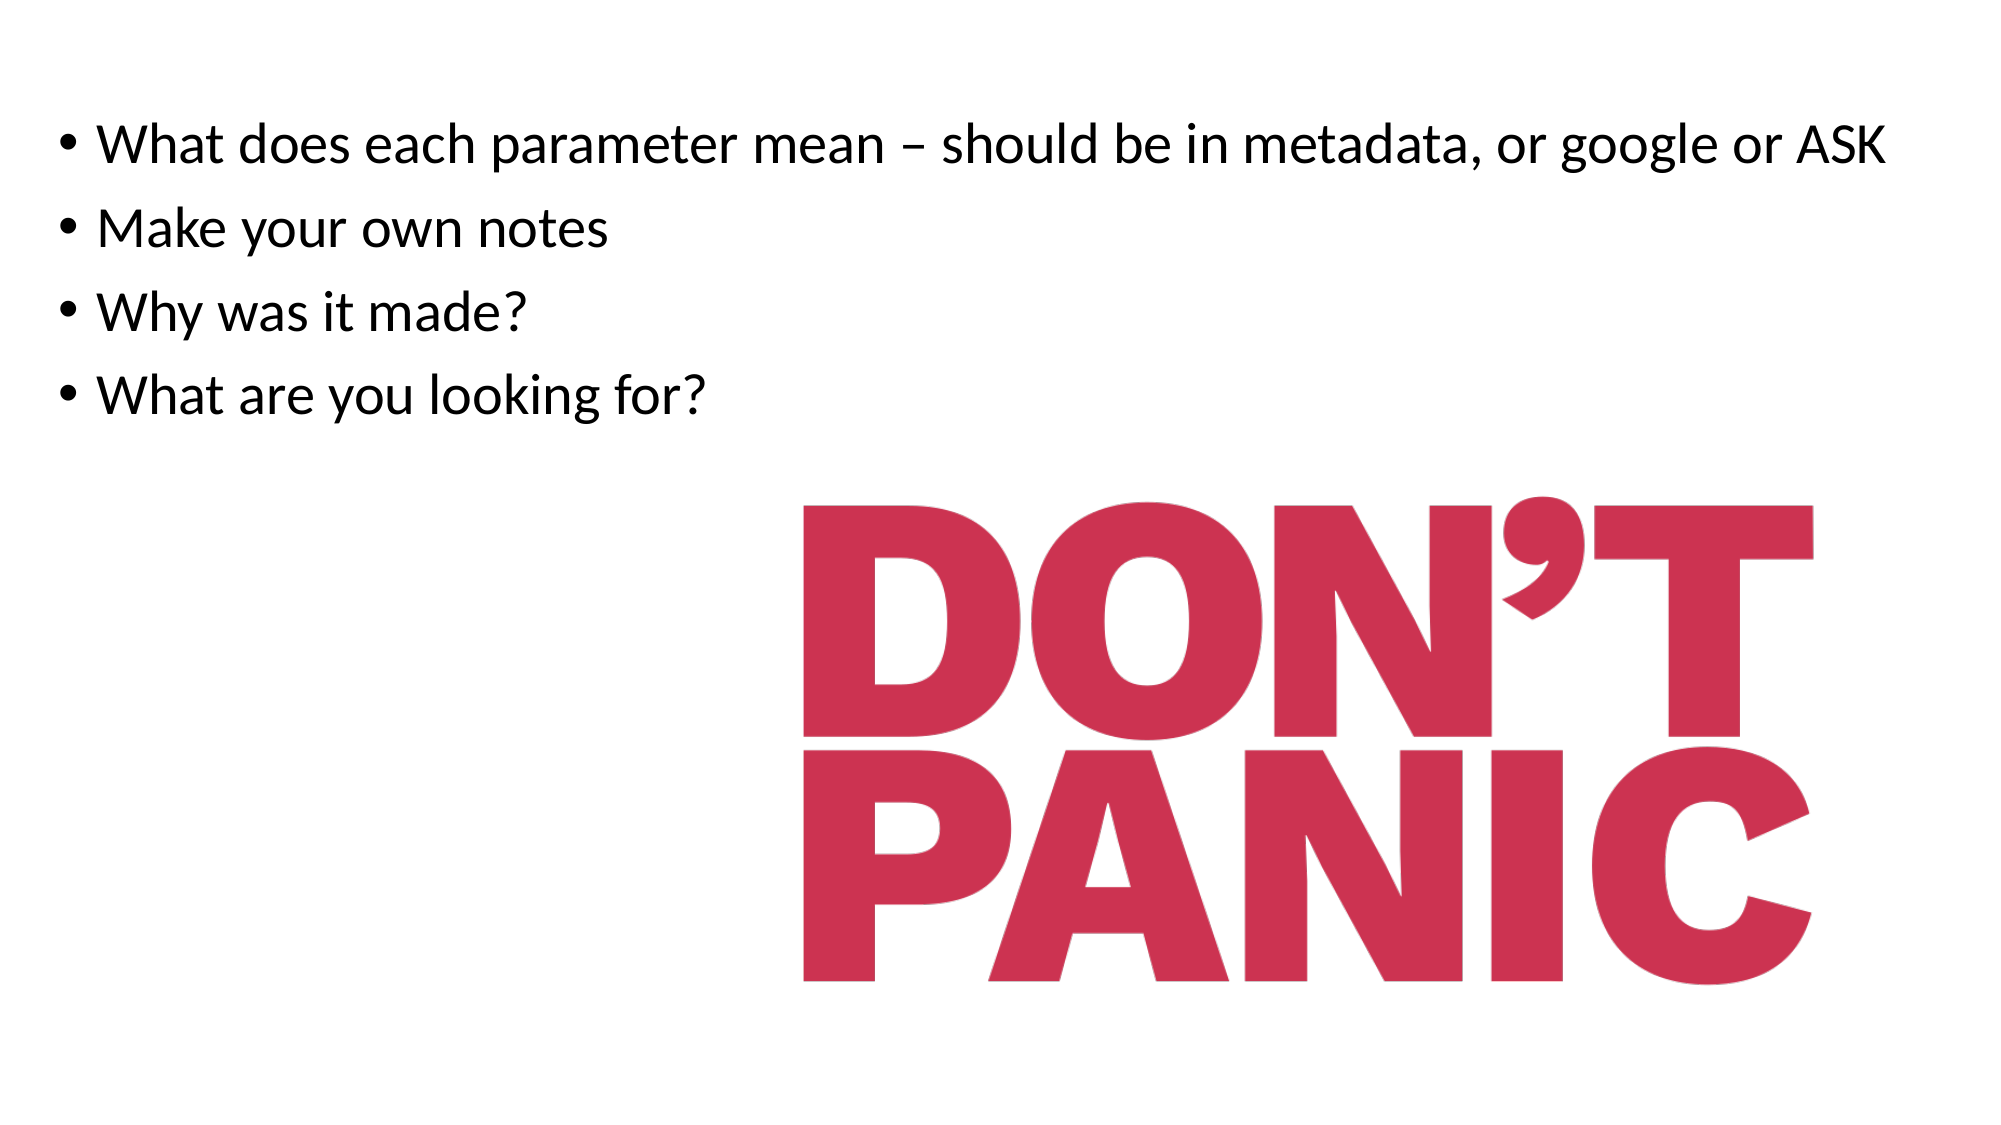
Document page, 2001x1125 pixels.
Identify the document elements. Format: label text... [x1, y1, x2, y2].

picture [659, 362, 1956, 1125]
list What does each parameter mean – should be in metadata, or google or ASK Make your own notes Why was it made? What are you looking for? [43, 105, 1961, 820]
